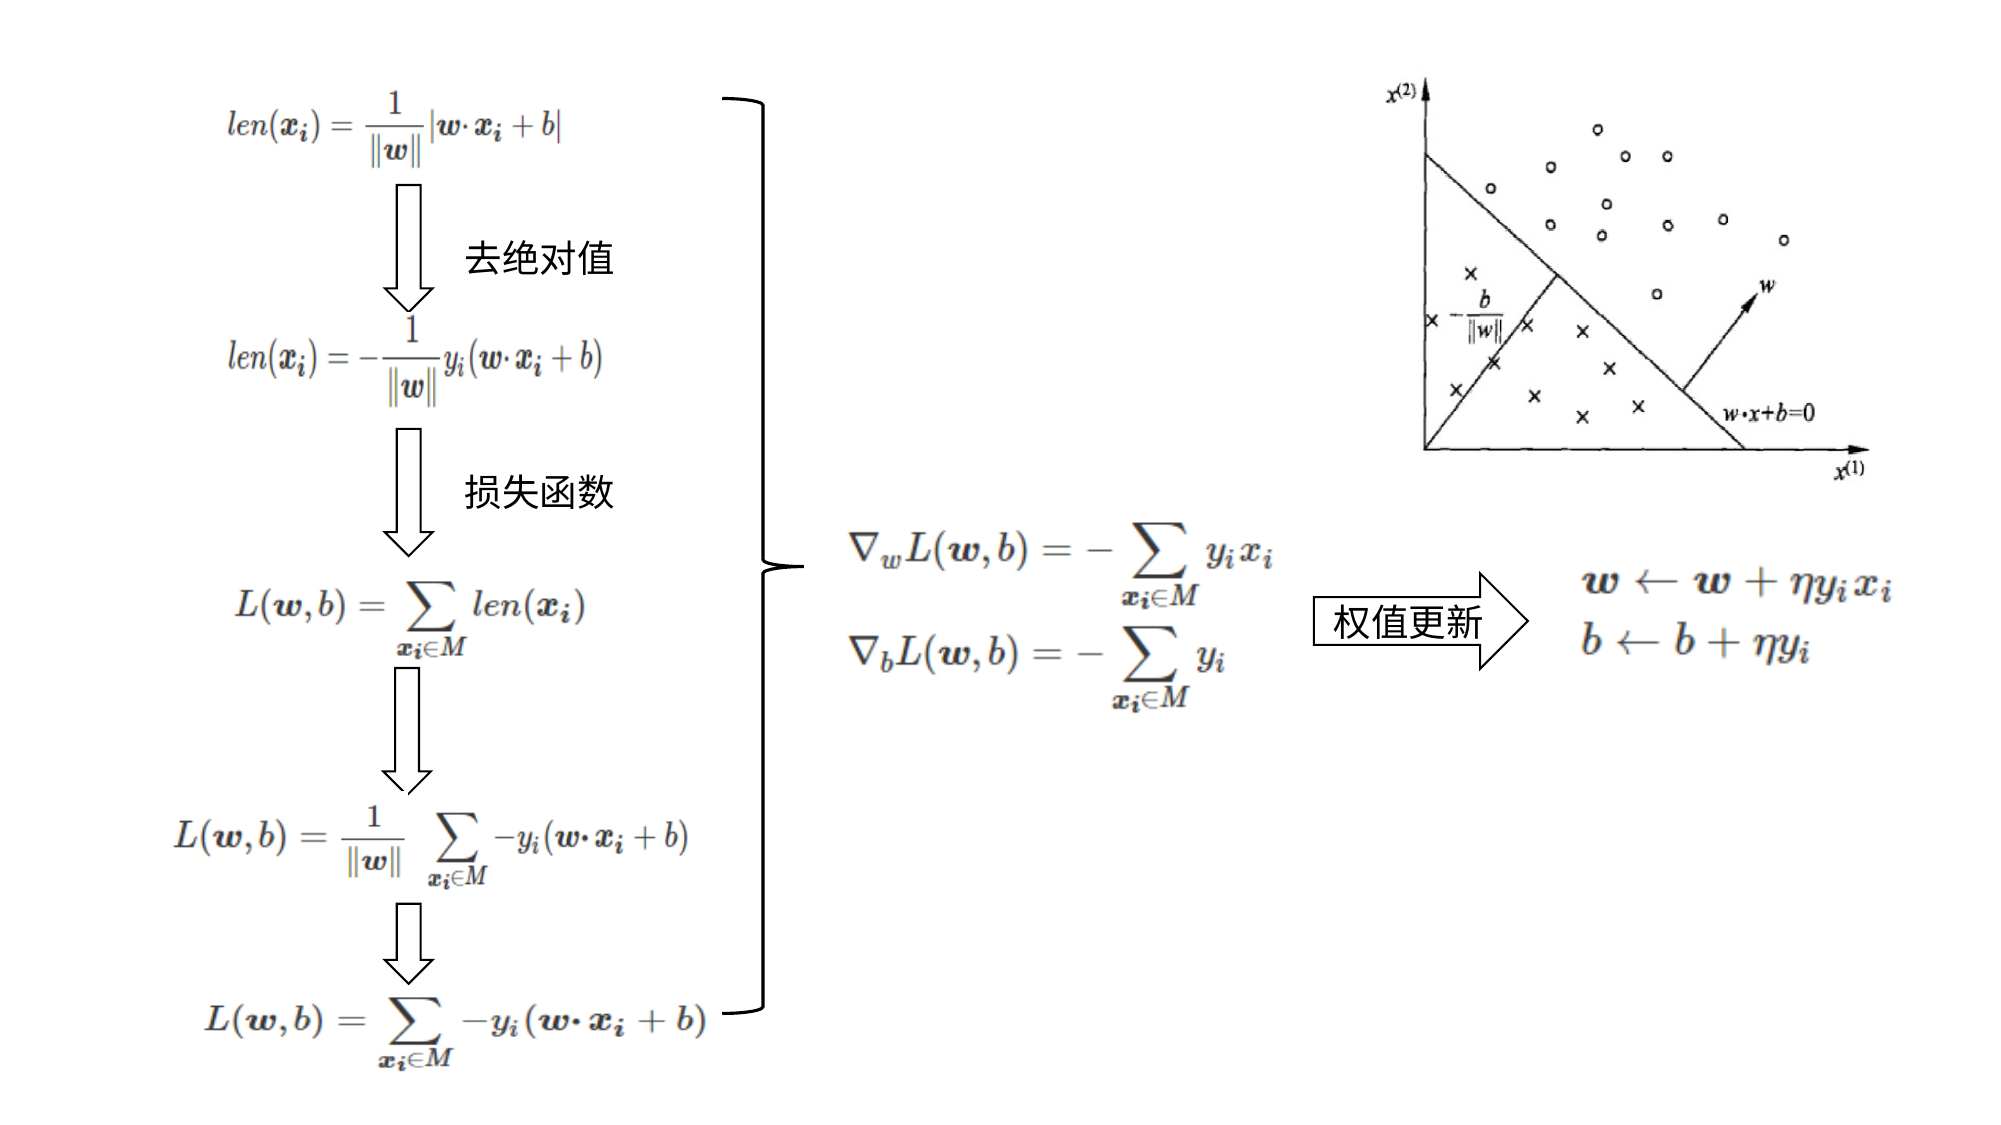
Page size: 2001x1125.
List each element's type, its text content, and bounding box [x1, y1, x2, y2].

picture [1373, 62, 1893, 496]
picture [221, 312, 632, 417]
picture [152, 800, 333, 888]
text_box [722, 97, 804, 1014]
text_box 权值更新 [1312, 570, 1516, 672]
picture [1516, 522, 1962, 690]
text_box 去绝对值 [450, 227, 632, 288]
text_box [382, 427, 436, 558]
picture [816, 502, 1302, 740]
text_box 损失函数 [450, 462, 632, 522]
picture [426, 803, 705, 900]
text_box [382, 183, 436, 312]
picture [208, 88, 575, 173]
text_box [382, 902, 436, 983]
text_box [380, 669, 434, 796]
picture [176, 983, 724, 1086]
picture [340, 791, 408, 888]
picture [221, 568, 593, 669]
